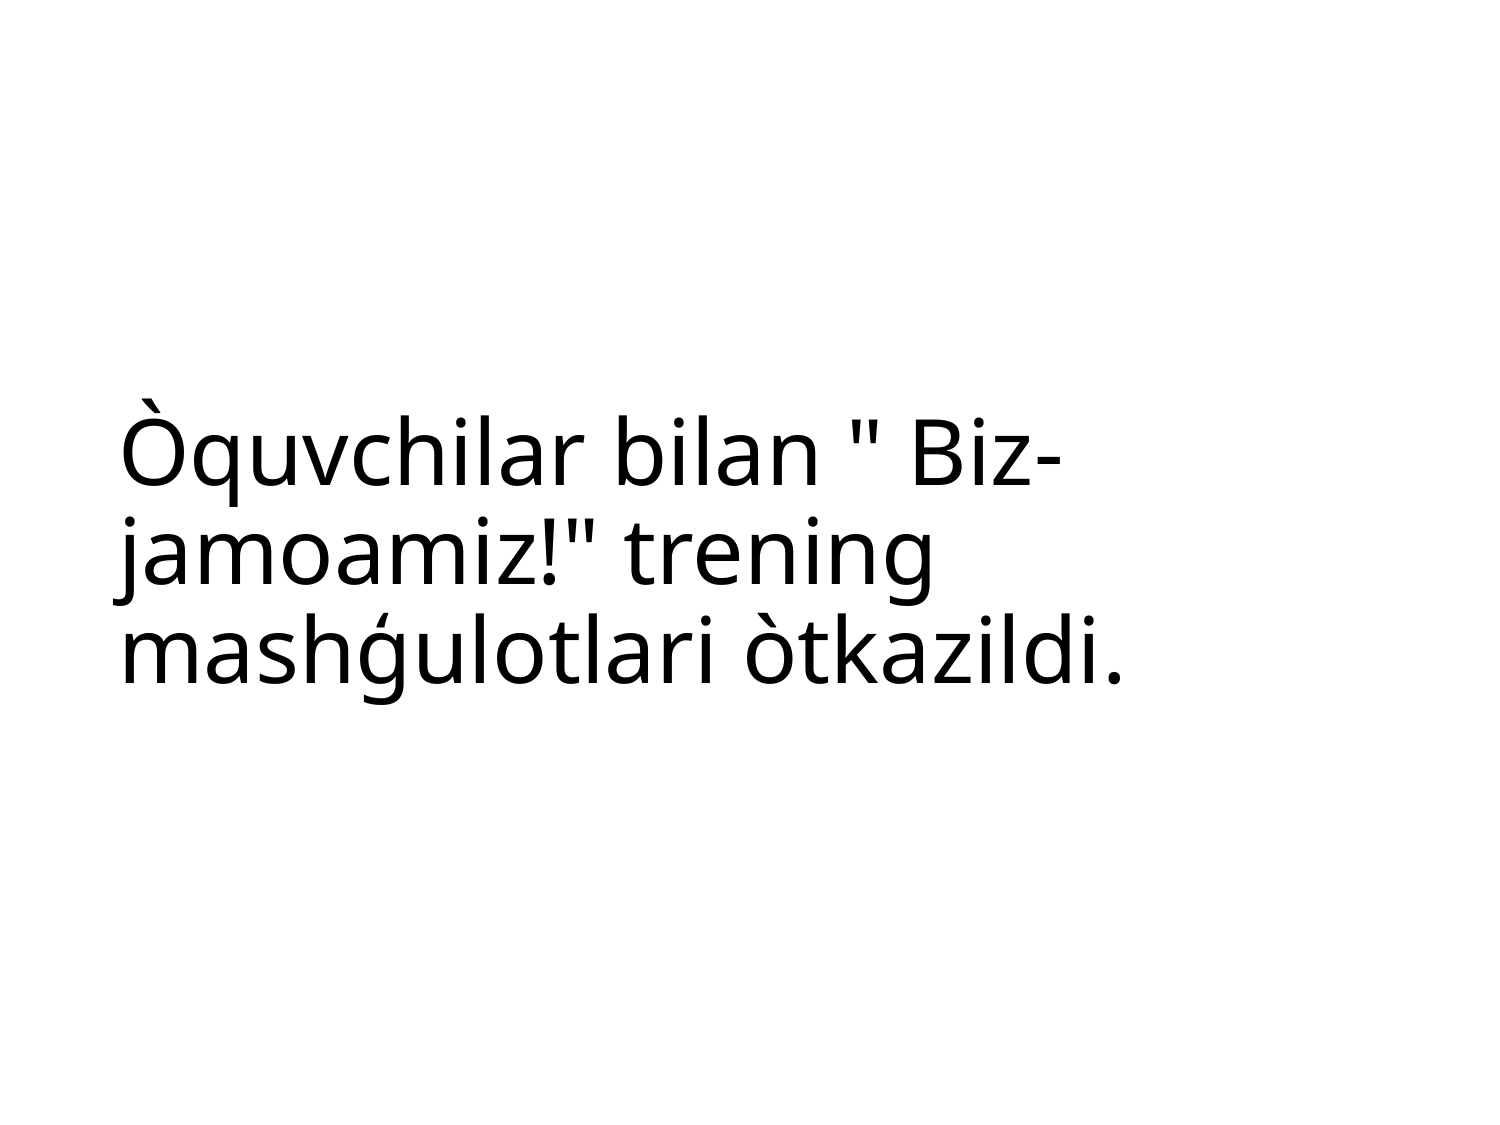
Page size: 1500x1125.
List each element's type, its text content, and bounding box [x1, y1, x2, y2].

title Òquvchilar bilan " Biz-jamoamiz!" trening mashģulotlari òtkazildi. [103, 6, 1397, 1104]
